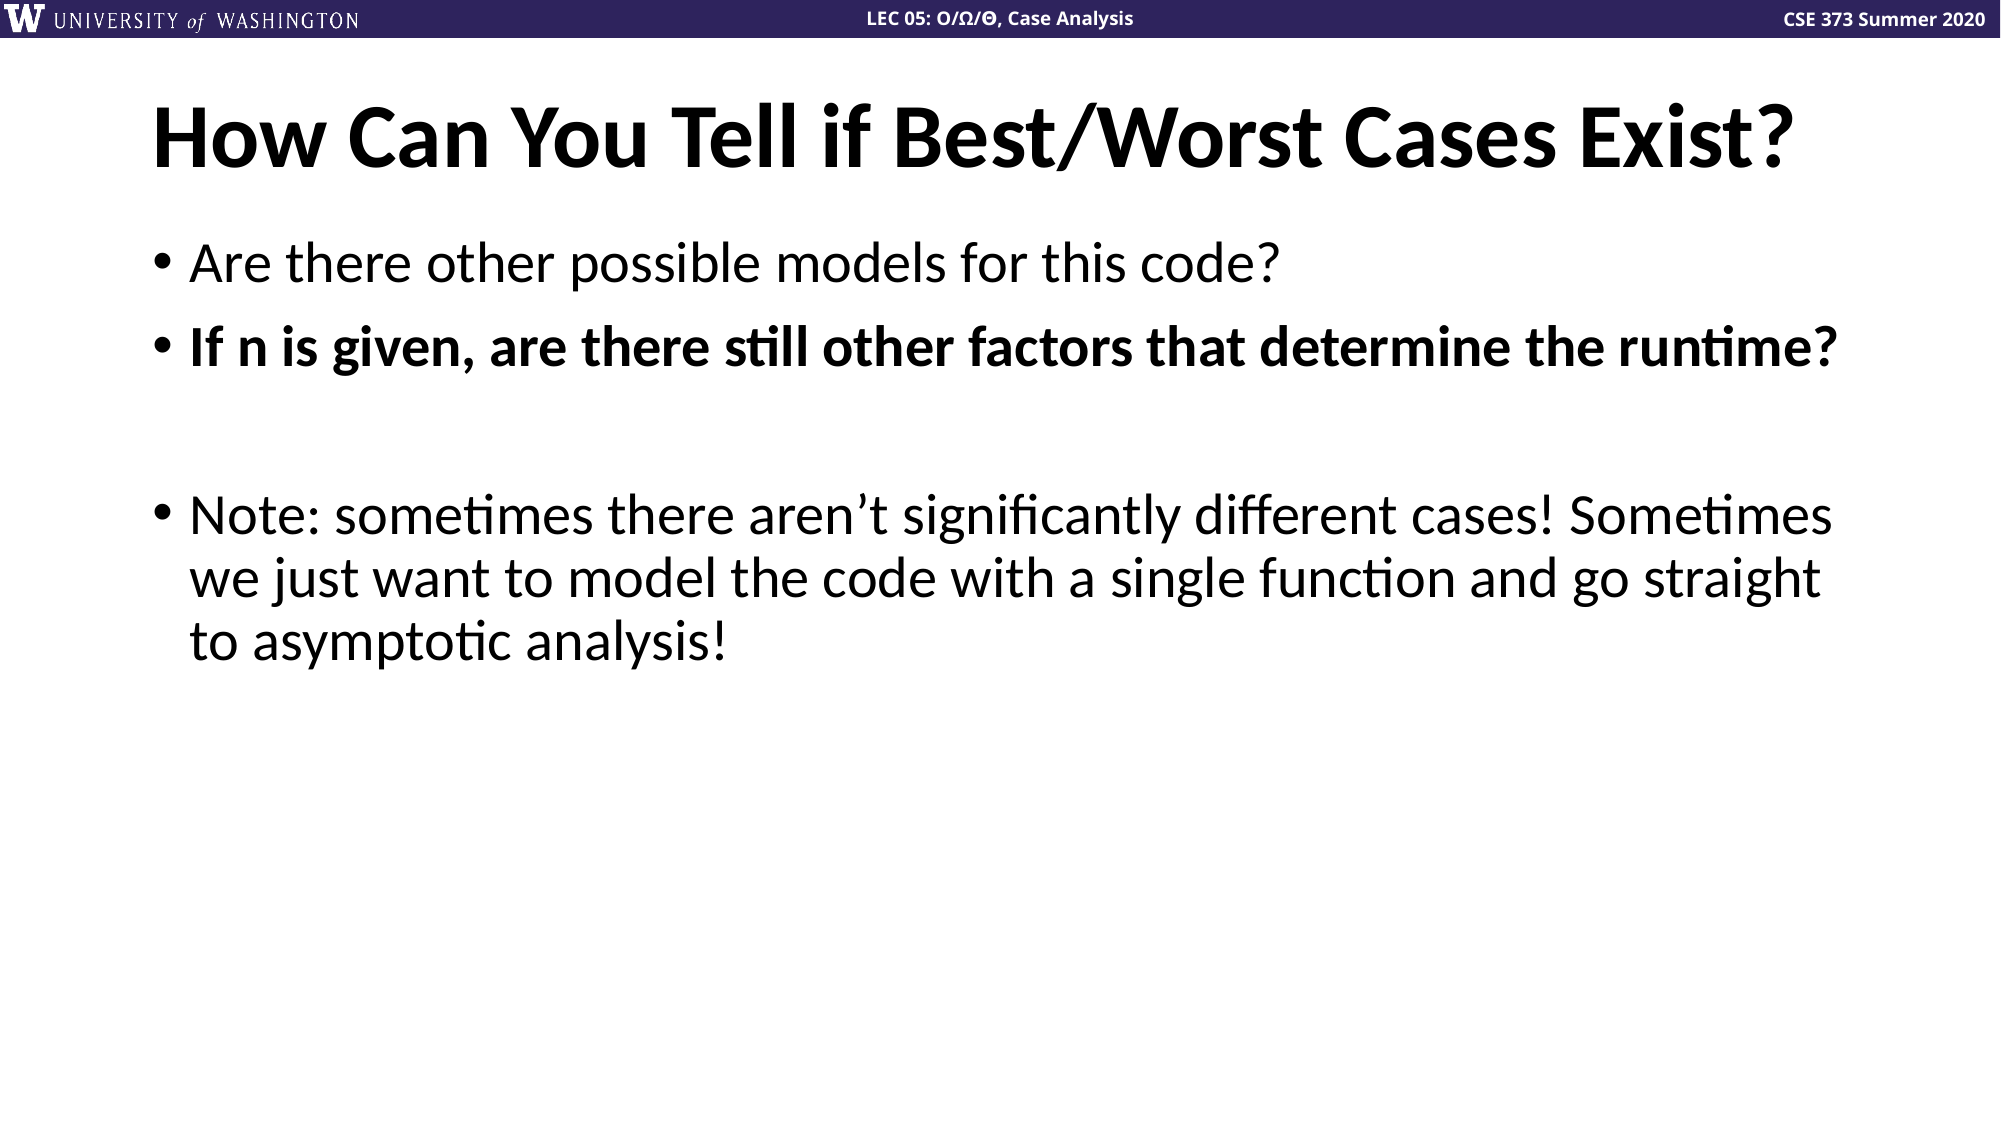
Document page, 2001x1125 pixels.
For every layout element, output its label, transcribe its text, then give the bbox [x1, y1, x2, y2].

title How Can You Tell if Best/Worst Cases Exist? [137, 74, 1863, 200]
picture [4, 4, 358, 33]
list Are there other possible models for this code? If n is given, are there still other factors that determine the runtime? Note: sometimes there aren’t significantly different cases! Sometimes we just want to model the code with a single function and go straight to asymptotic analysis! [137, 224, 1863, 1014]
